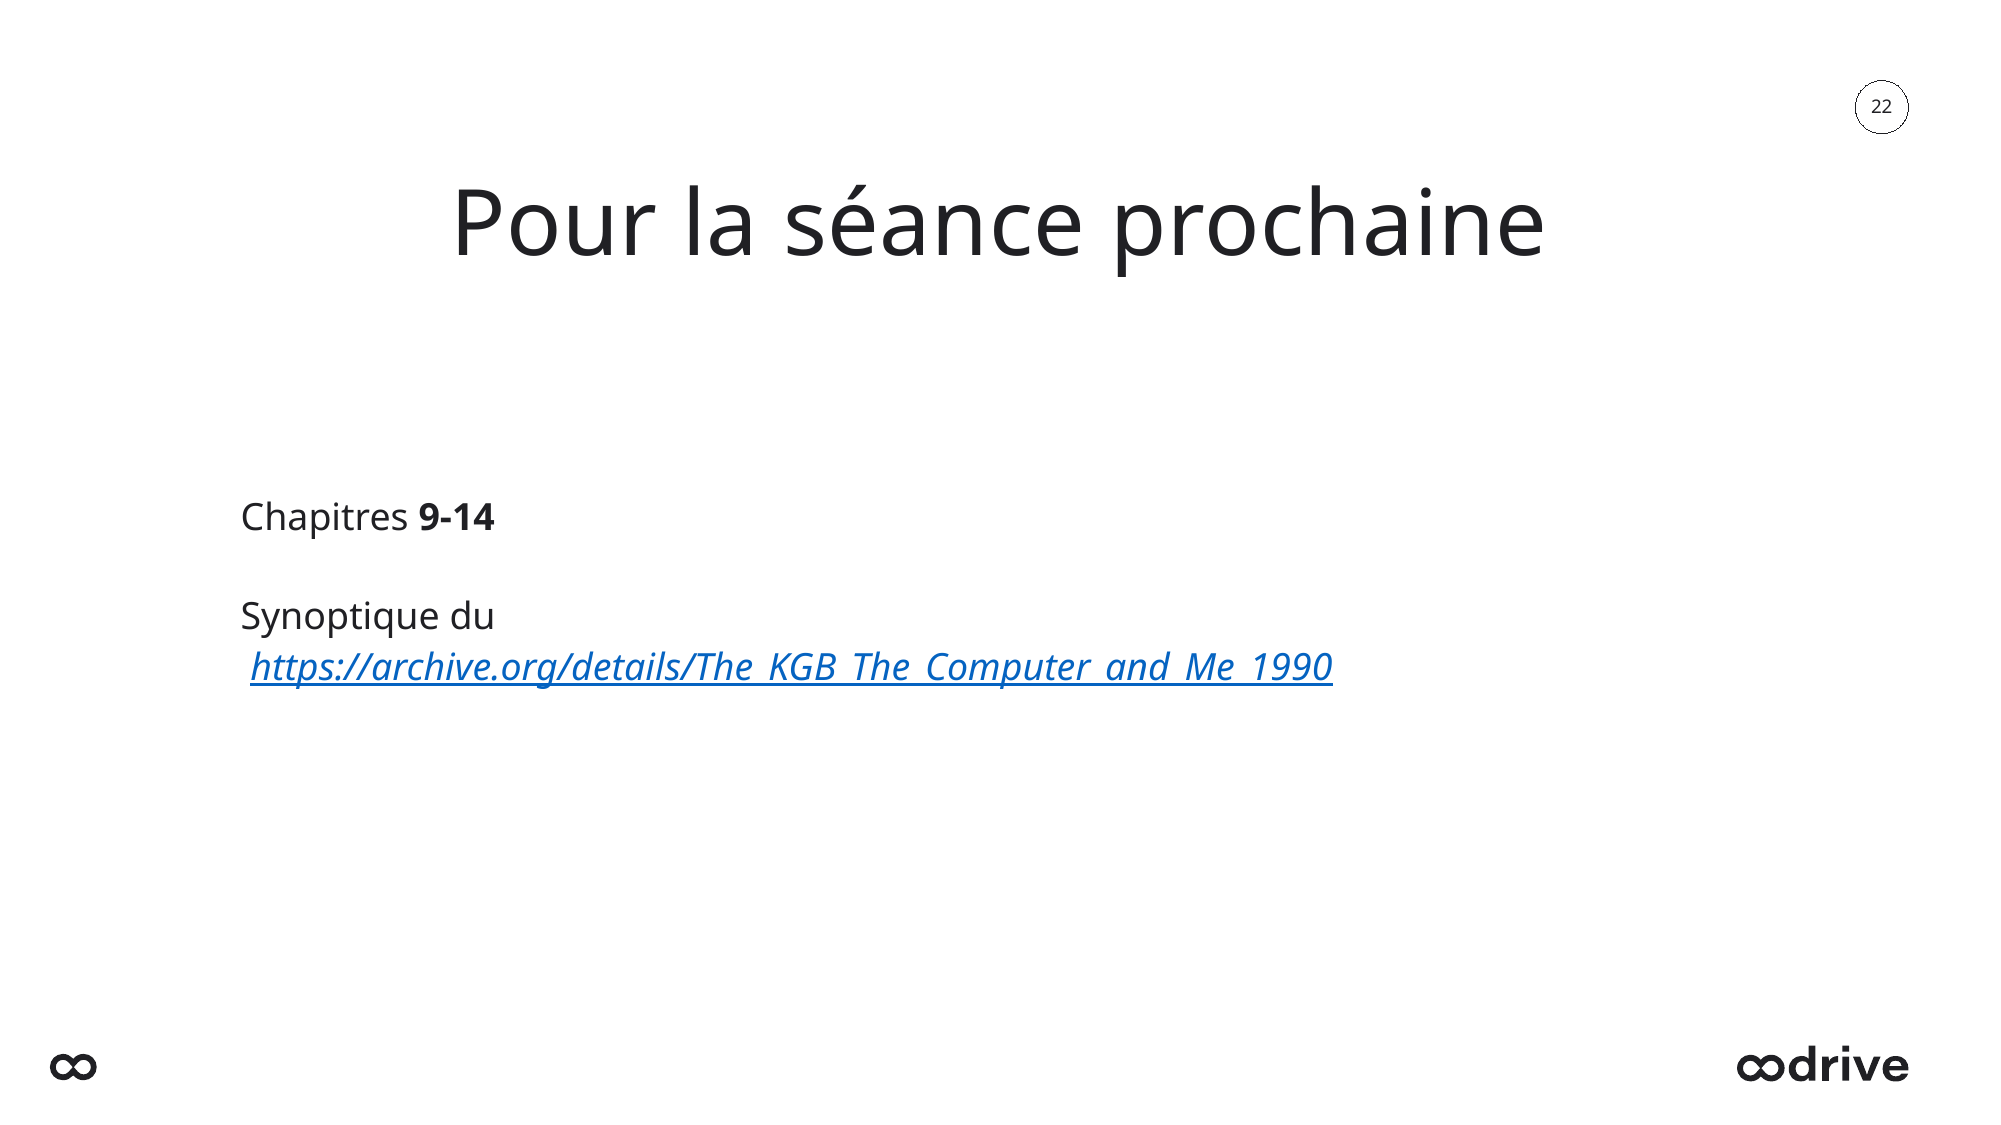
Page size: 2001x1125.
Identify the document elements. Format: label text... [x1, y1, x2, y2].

title Pour la séance prochaine [118, 172, 1882, 278]
text_box Chapitres 9-14 Synoptique du https://archive.org/details/The_KGB_The_Computer_and_Me_1990 [240, 488, 1622, 743]
slide_number 22 [1855, 80, 1909, 134]
